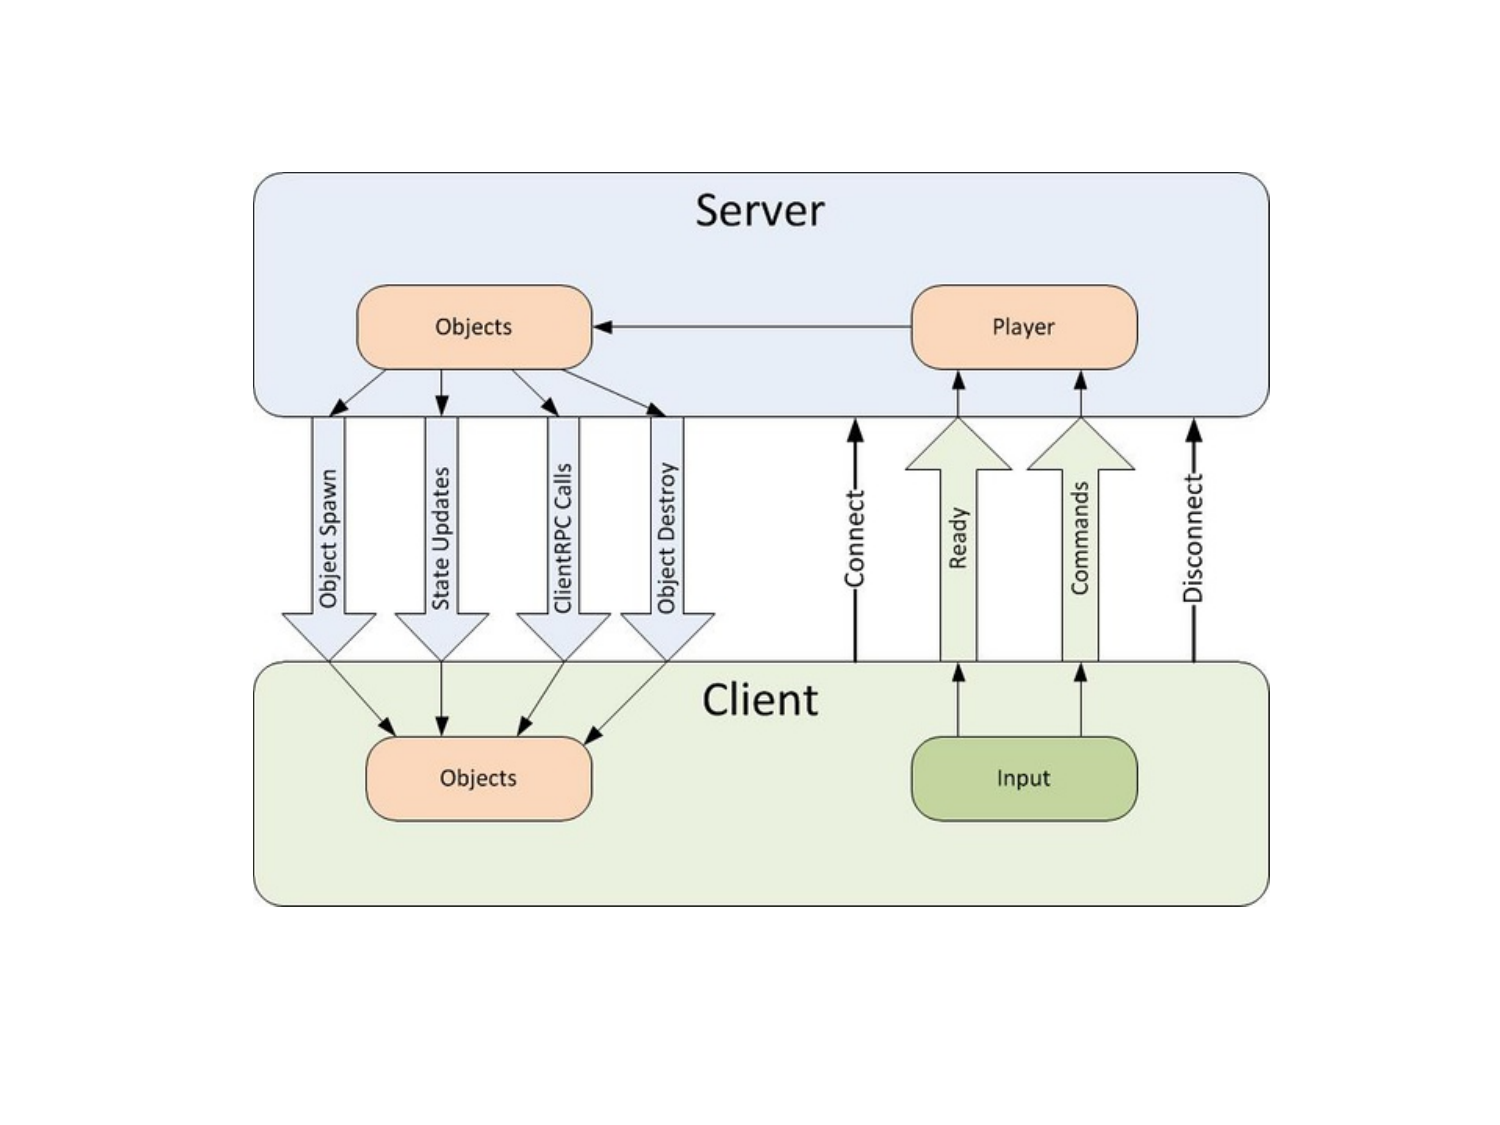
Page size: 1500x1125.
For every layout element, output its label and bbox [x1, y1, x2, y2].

picture [253, 172, 1270, 908]
